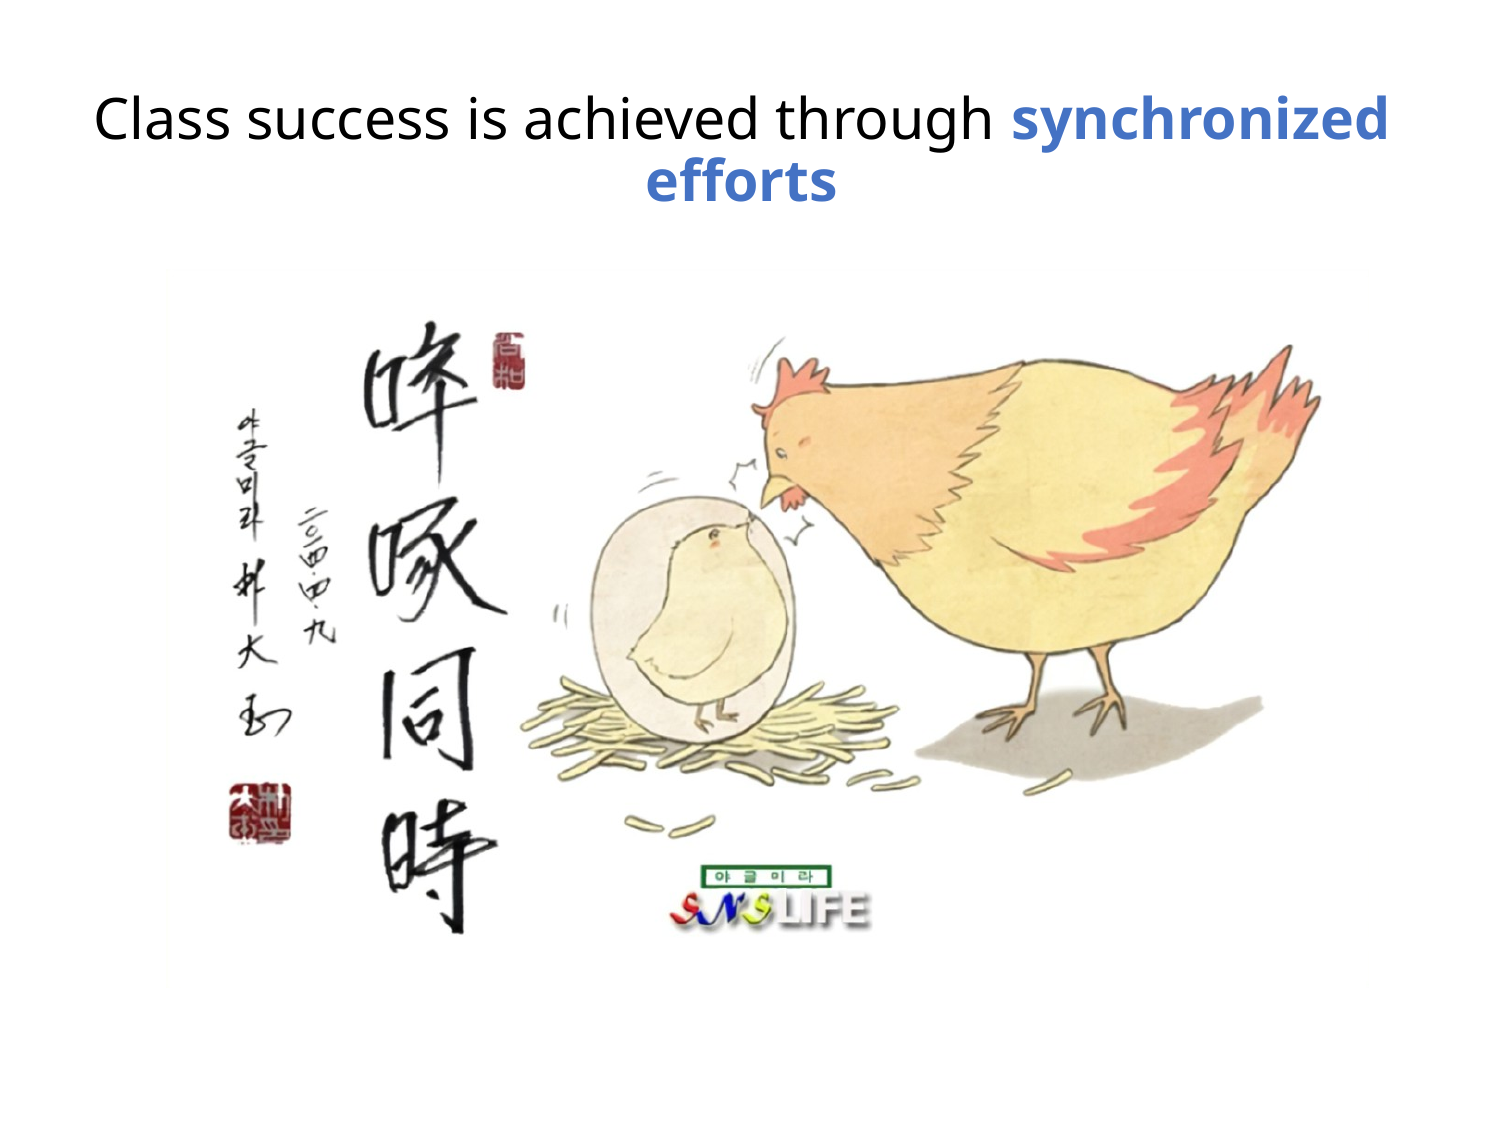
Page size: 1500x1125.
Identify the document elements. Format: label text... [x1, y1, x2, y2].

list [166, 269, 1369, 988]
title Class success is achieved through synchronized efforts [70, 82, 1414, 223]
